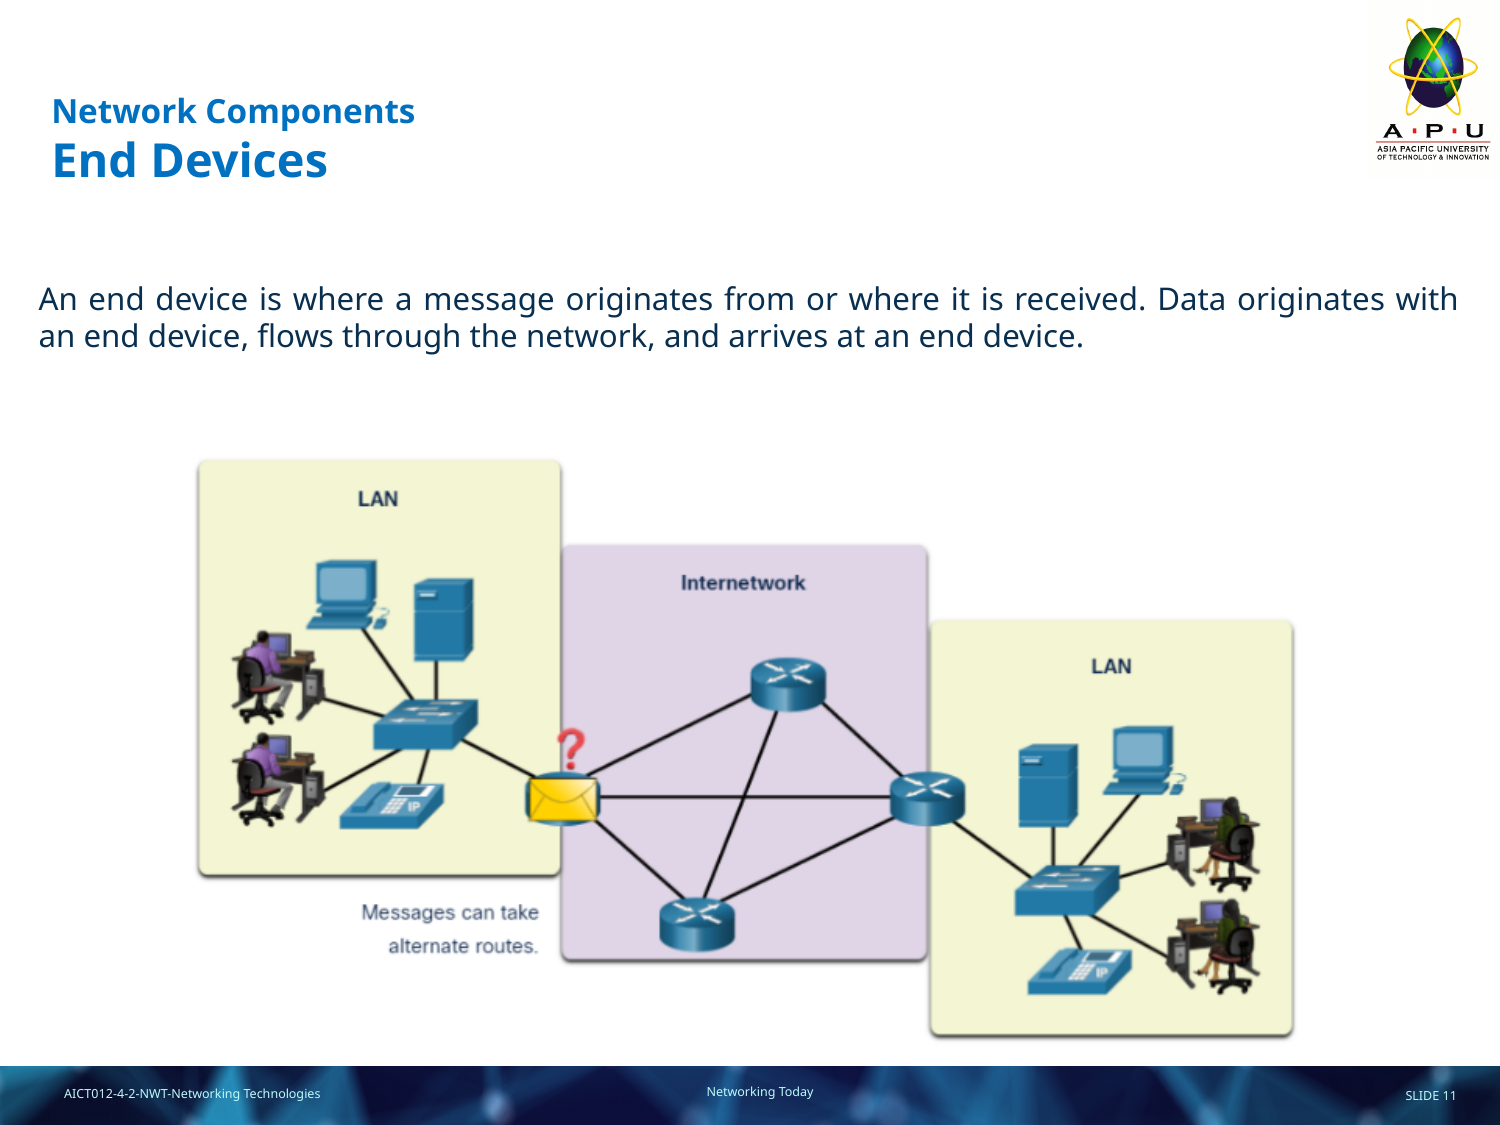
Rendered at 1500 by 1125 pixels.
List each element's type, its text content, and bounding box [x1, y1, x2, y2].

picture [0, 1066, 1500, 1125]
picture [192, 455, 1307, 1056]
list An end device is where a message originates from or where it is received. Data originates with an end device, flows through the network, and arrives at an end device. [23, 271, 1476, 411]
picture [1367, 0, 1500, 178]
title Network Components End Devices [36, 45, 1323, 233]
